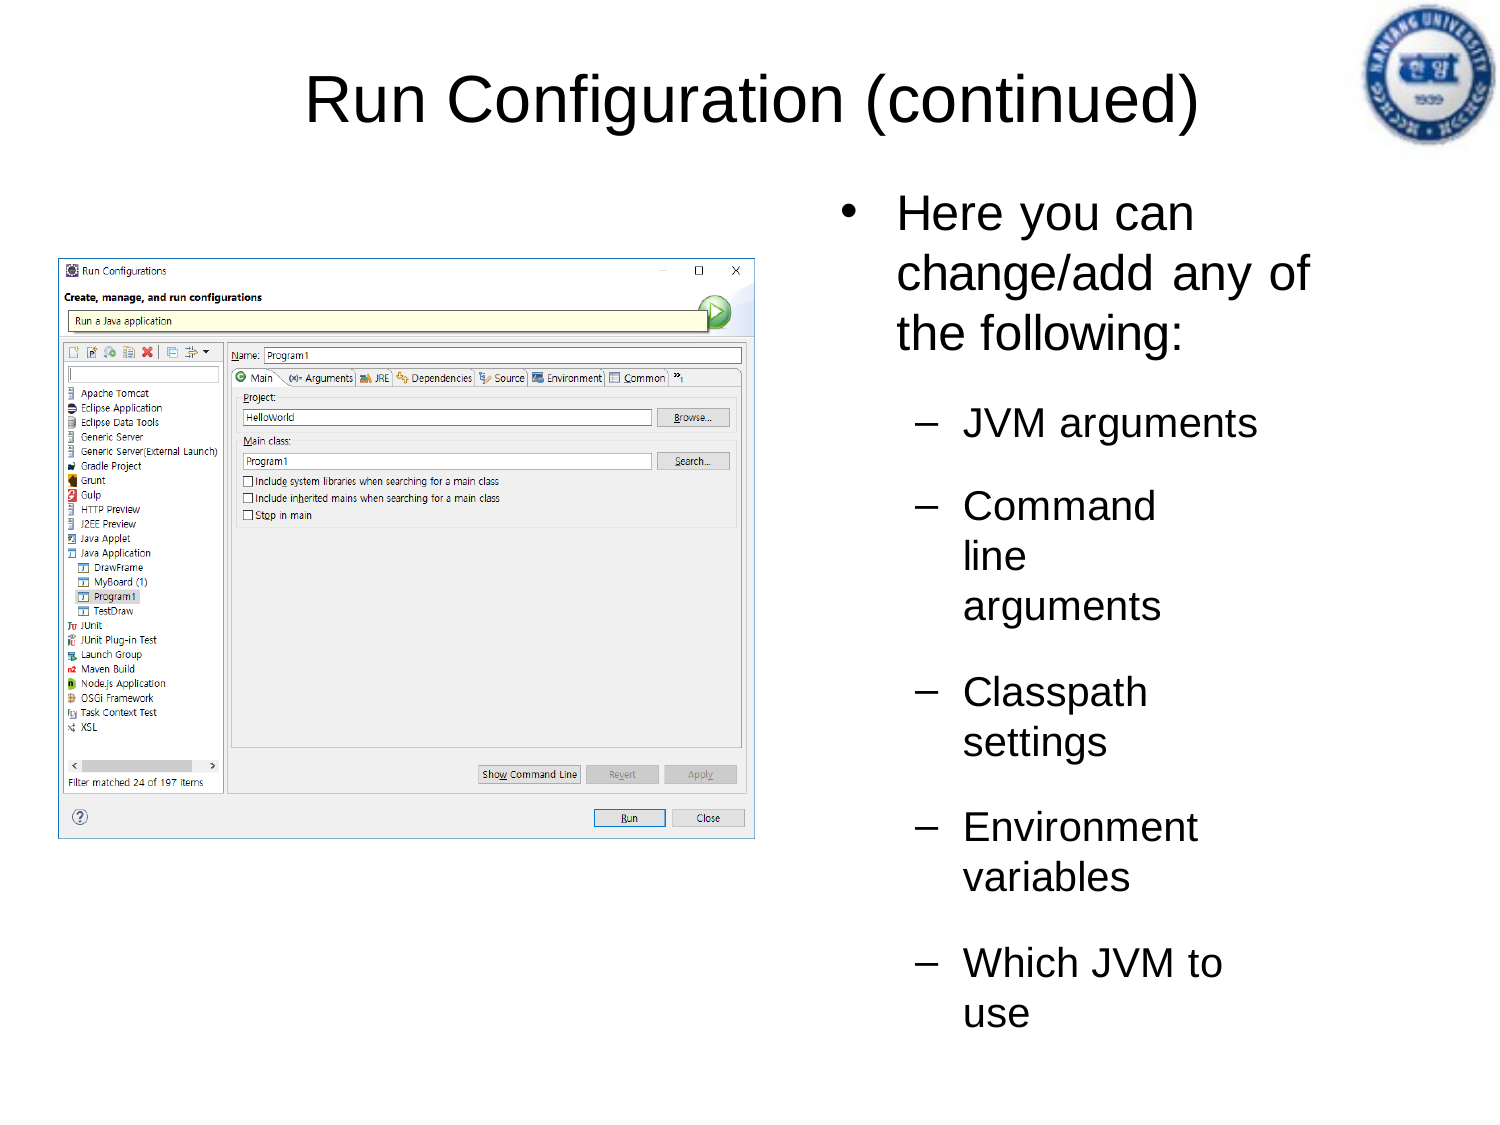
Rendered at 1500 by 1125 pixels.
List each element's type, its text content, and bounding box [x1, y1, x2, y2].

text_box Here you can change/add any of the following: JVM arguments Command line arguments Classpath settings Environment variables Which JVM to use [837, 179, 1393, 839]
title Run Configuration (continued) [277, 55, 1223, 135]
picture [0, 0, 1500, 1125]
